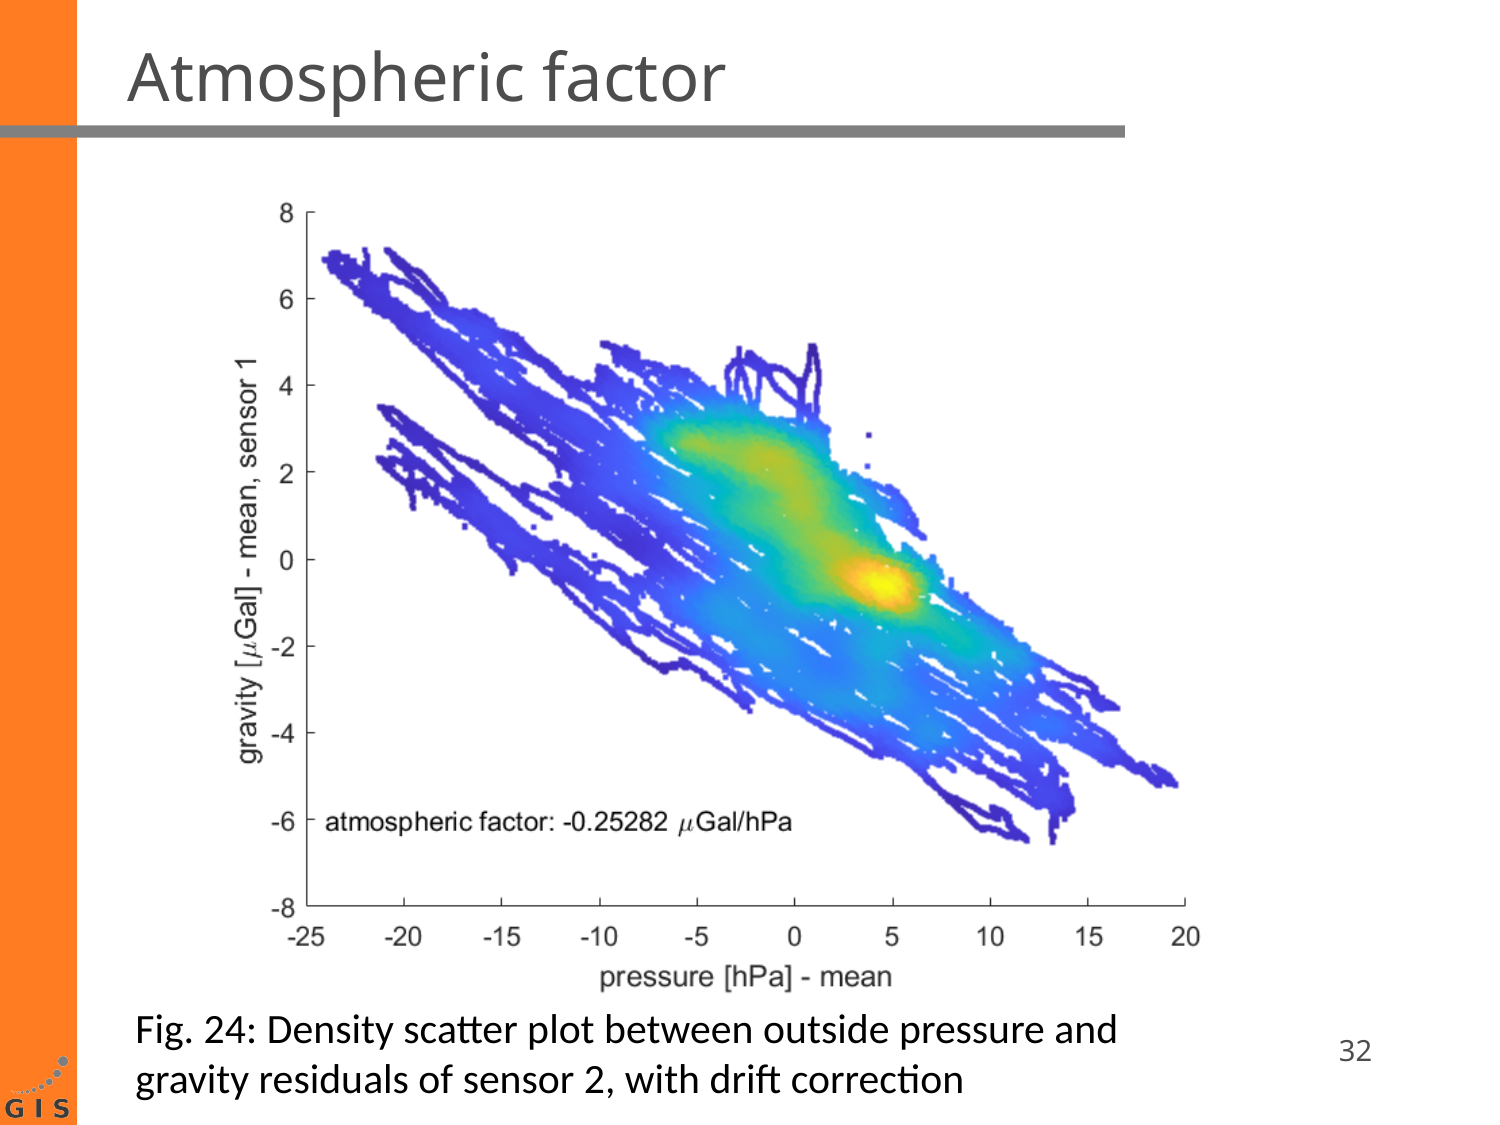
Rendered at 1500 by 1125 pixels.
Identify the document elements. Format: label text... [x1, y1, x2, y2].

title Atmospheric factor [112, 37, 1388, 113]
picture [5, 1056, 69, 1118]
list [159, 148, 1294, 1000]
slide_number 32 [1232, 1024, 1388, 1101]
text_box Fig. 24: Density scatter plot between outside pressure and gravity residuals of sensor 2, with drift correction [120, 994, 1232, 1109]
